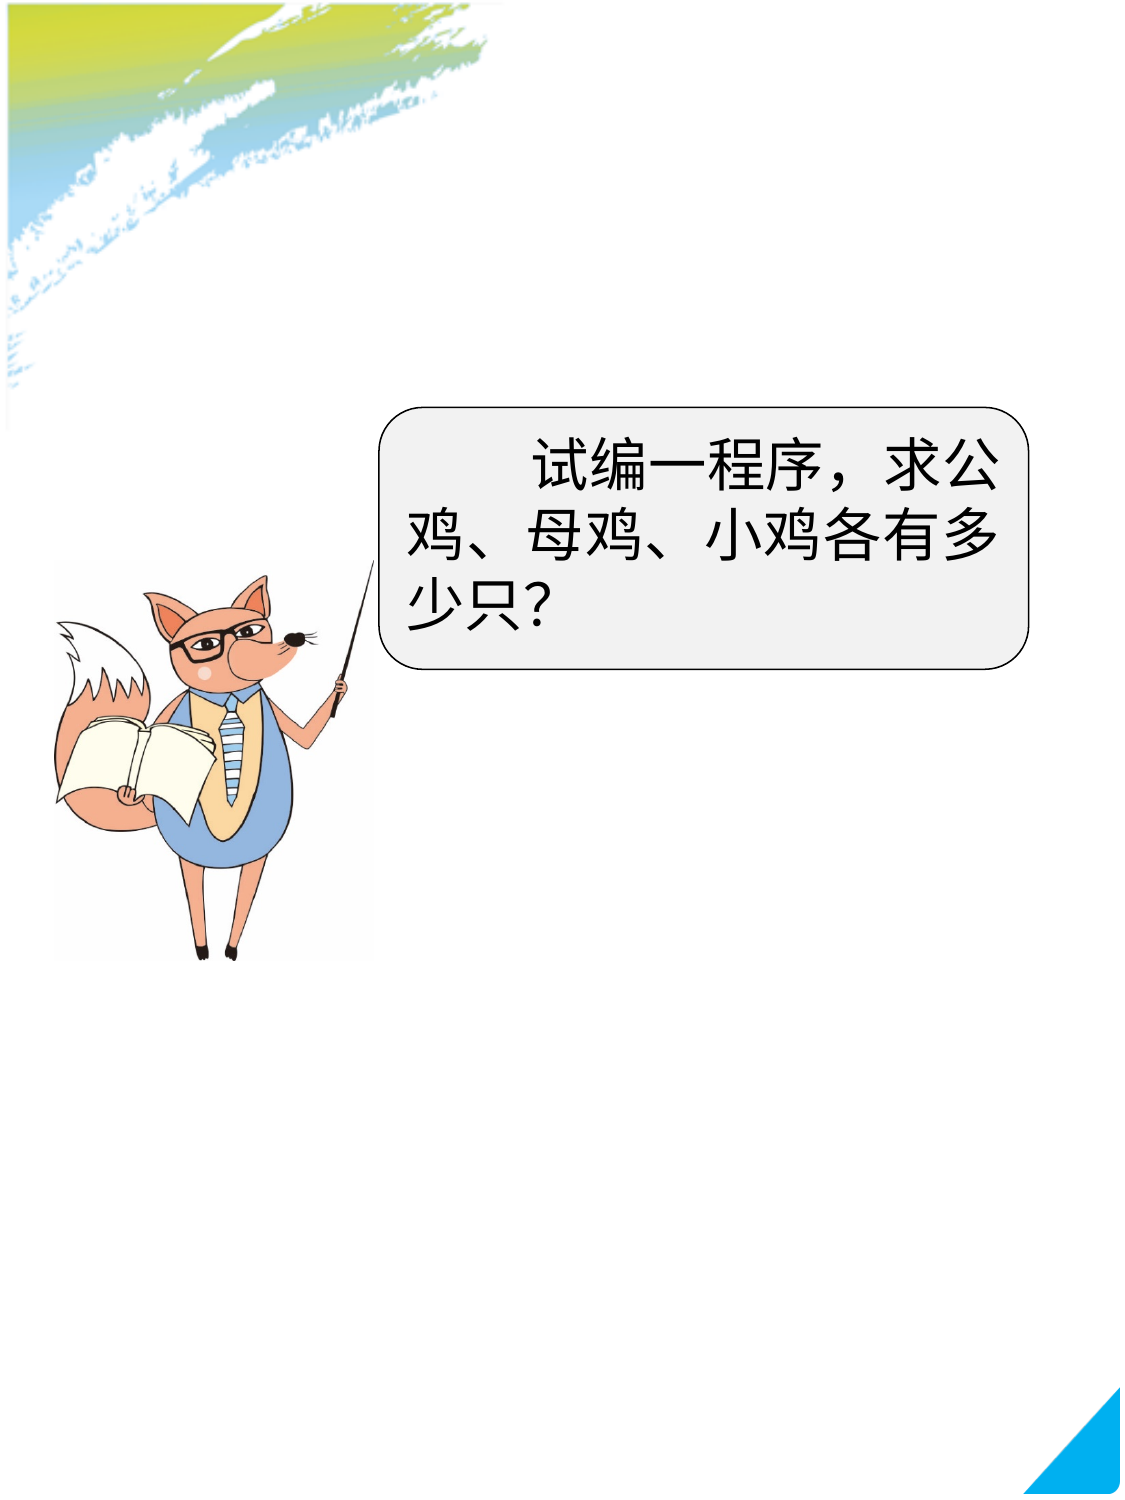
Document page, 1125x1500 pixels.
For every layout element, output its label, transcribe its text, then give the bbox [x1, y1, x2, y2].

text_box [0, 0, 521, 440]
picture [54, 560, 374, 961]
picture [1114, 1487, 1120, 1494]
picture [1023, 1387, 1118, 1492]
text_box 试编一程序，求公鸡、母鸡、小鸡各有多少只？ [378, 407, 1029, 670]
